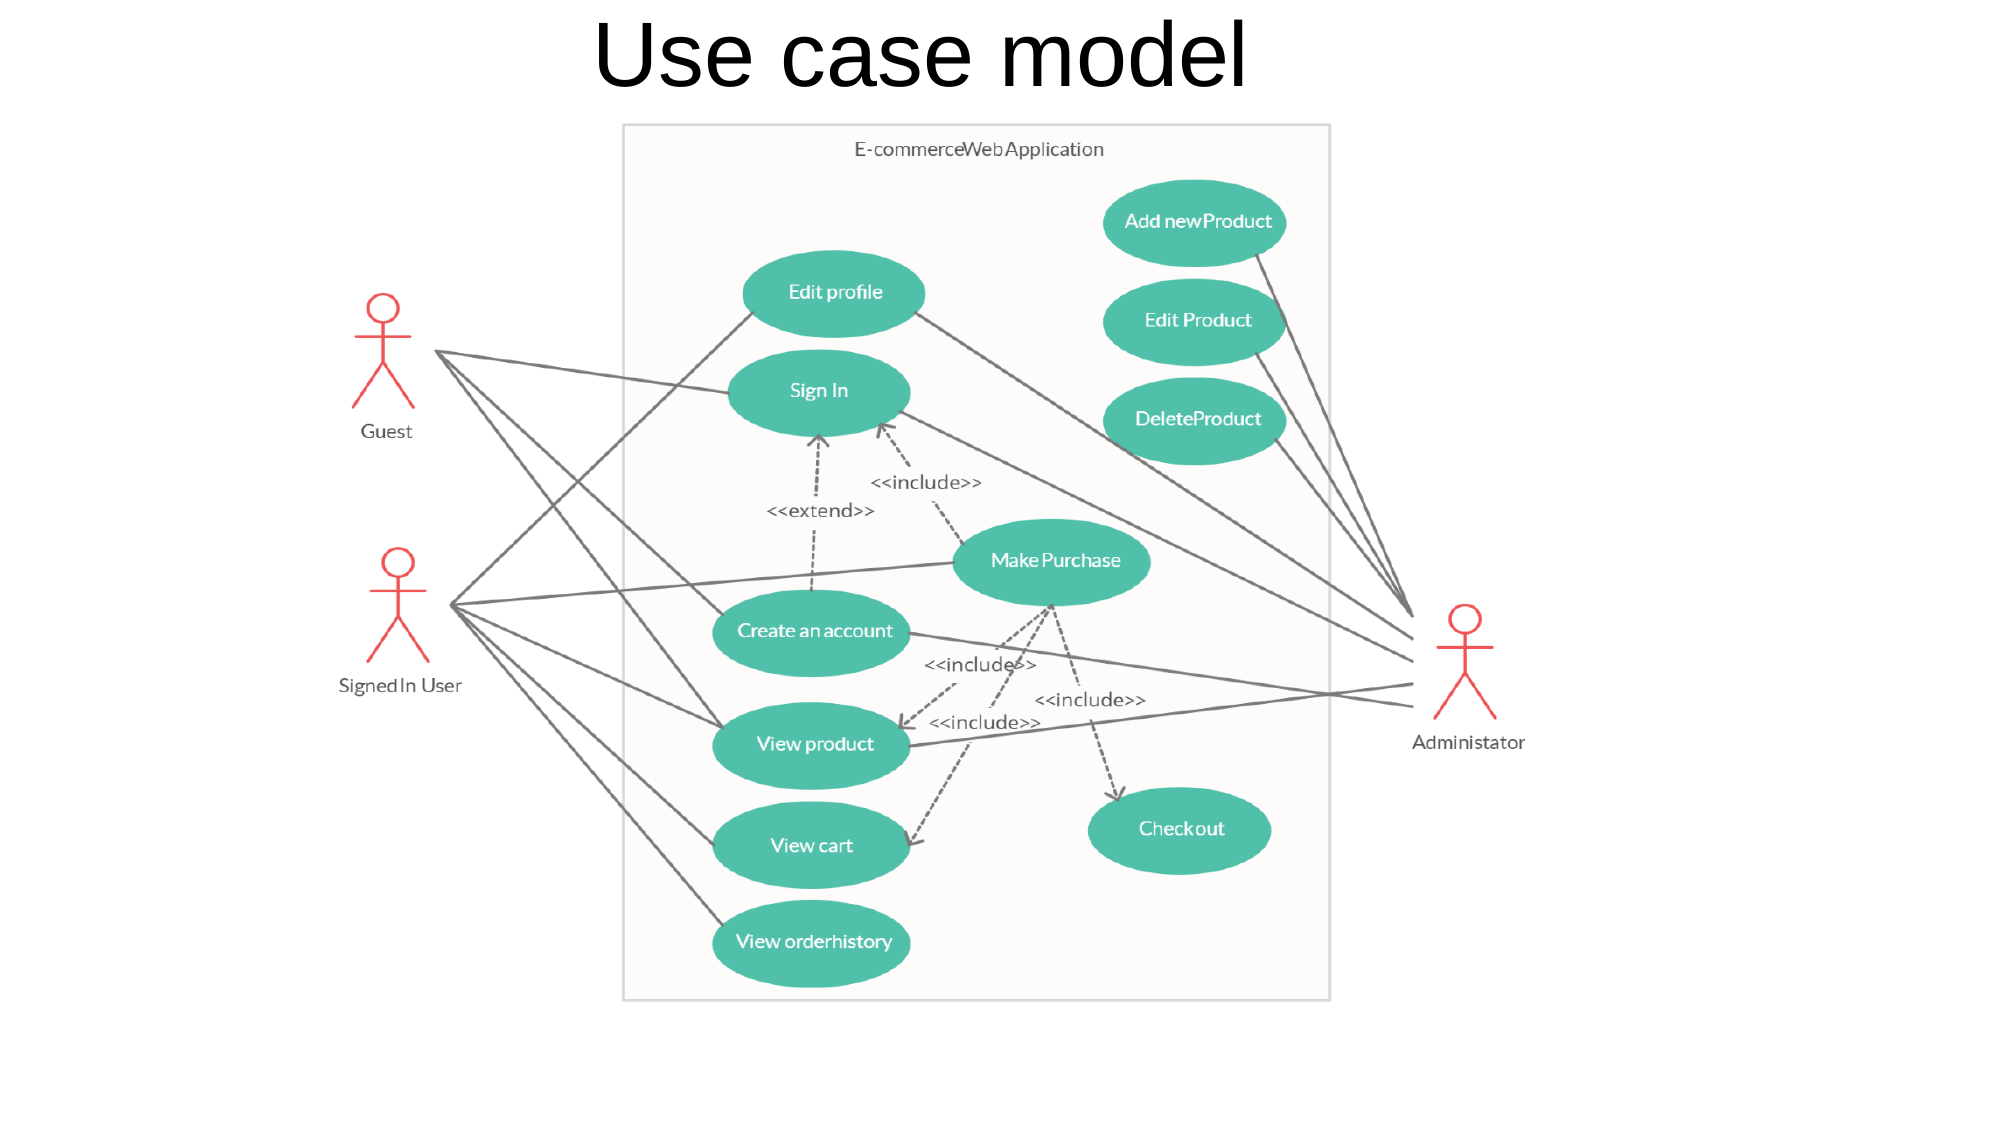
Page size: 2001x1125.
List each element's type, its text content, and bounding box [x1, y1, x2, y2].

title Use case model [577, 0, 1700, 135]
picture [304, 96, 1552, 1029]
